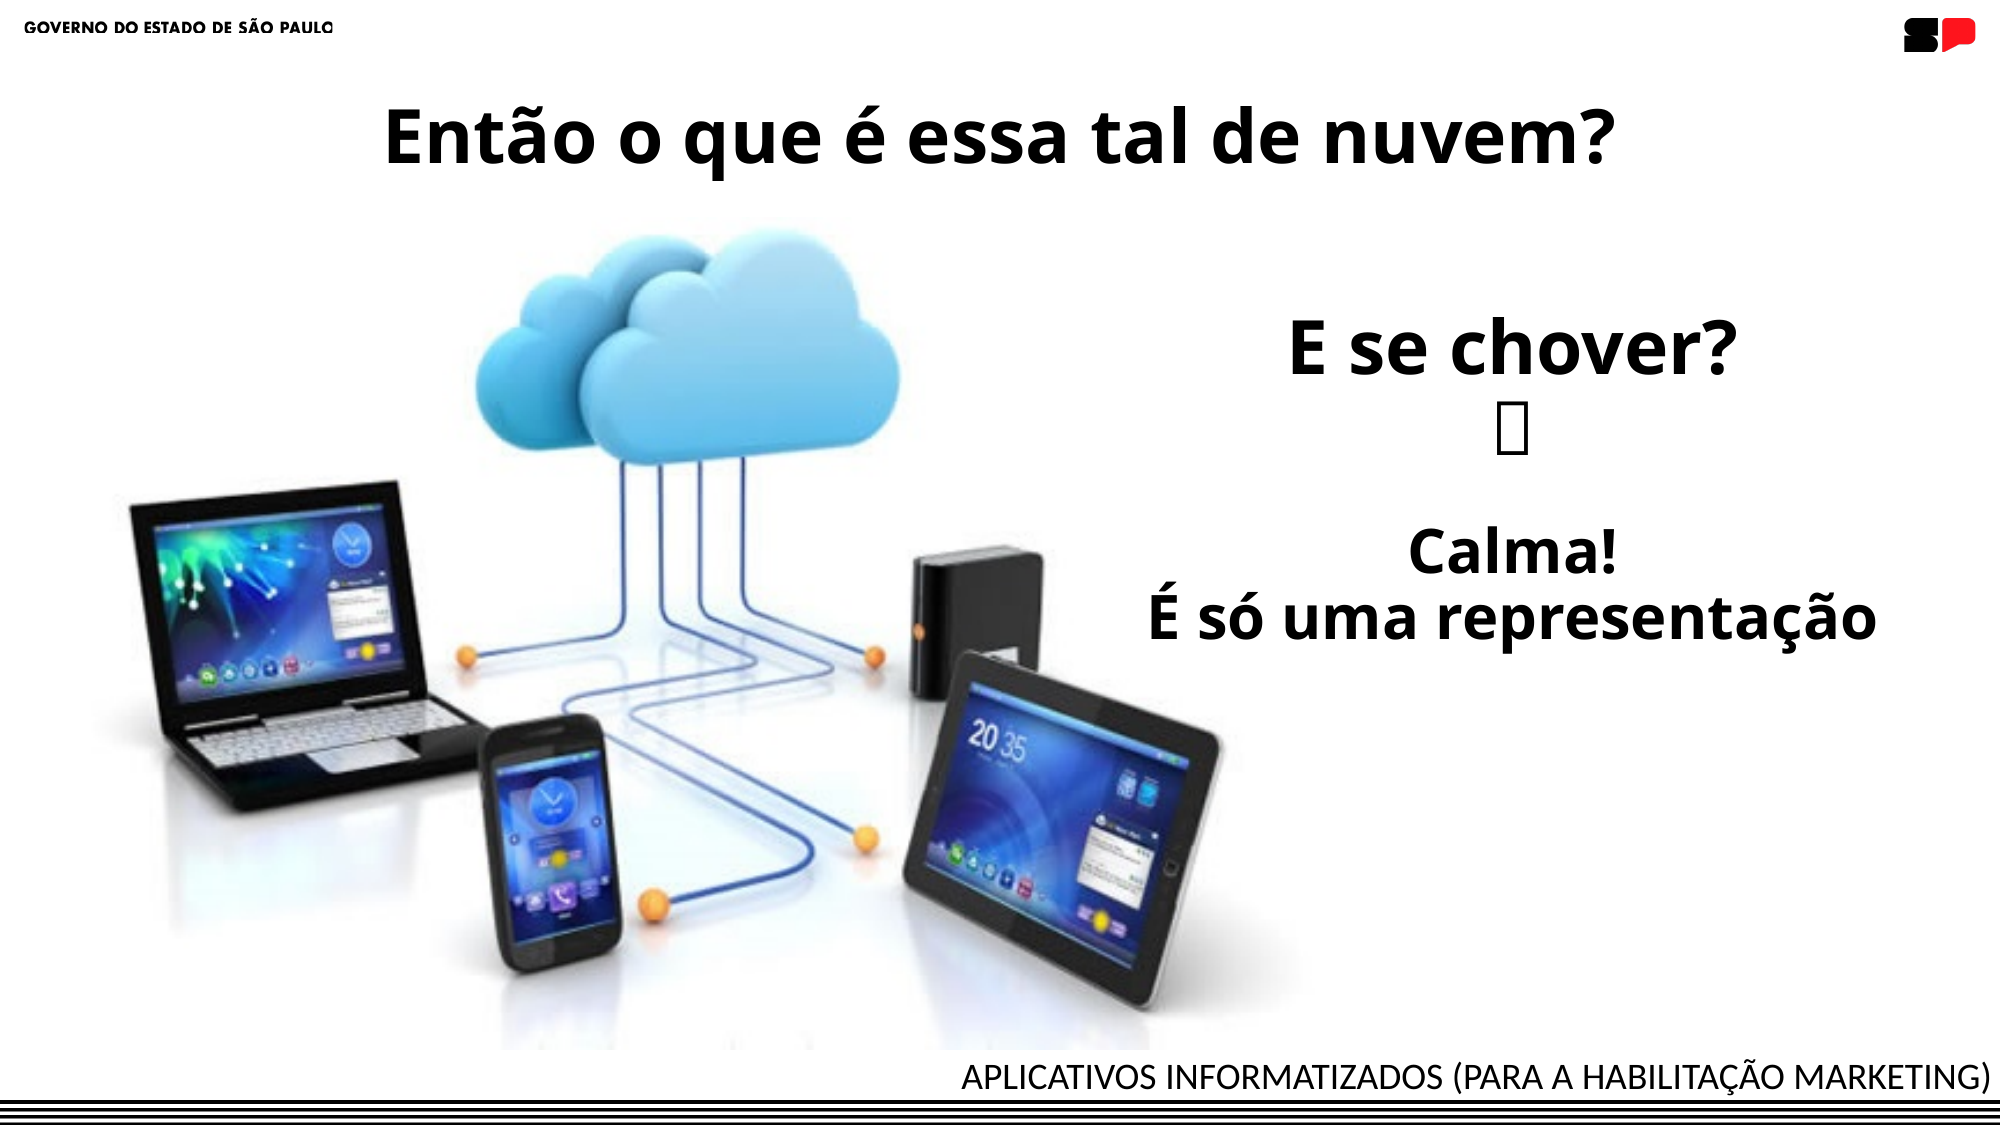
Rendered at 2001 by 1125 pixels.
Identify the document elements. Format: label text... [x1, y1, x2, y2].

picture [0, 217, 1379, 1050]
text_box Então o que é essa tal de nuvem? [27, 91, 1973, 258]
text_box E se chover? 🤔 [1379, 302, 1900, 513]
text_box Calma! É só uma representação [1379, 513, 1900, 724]
